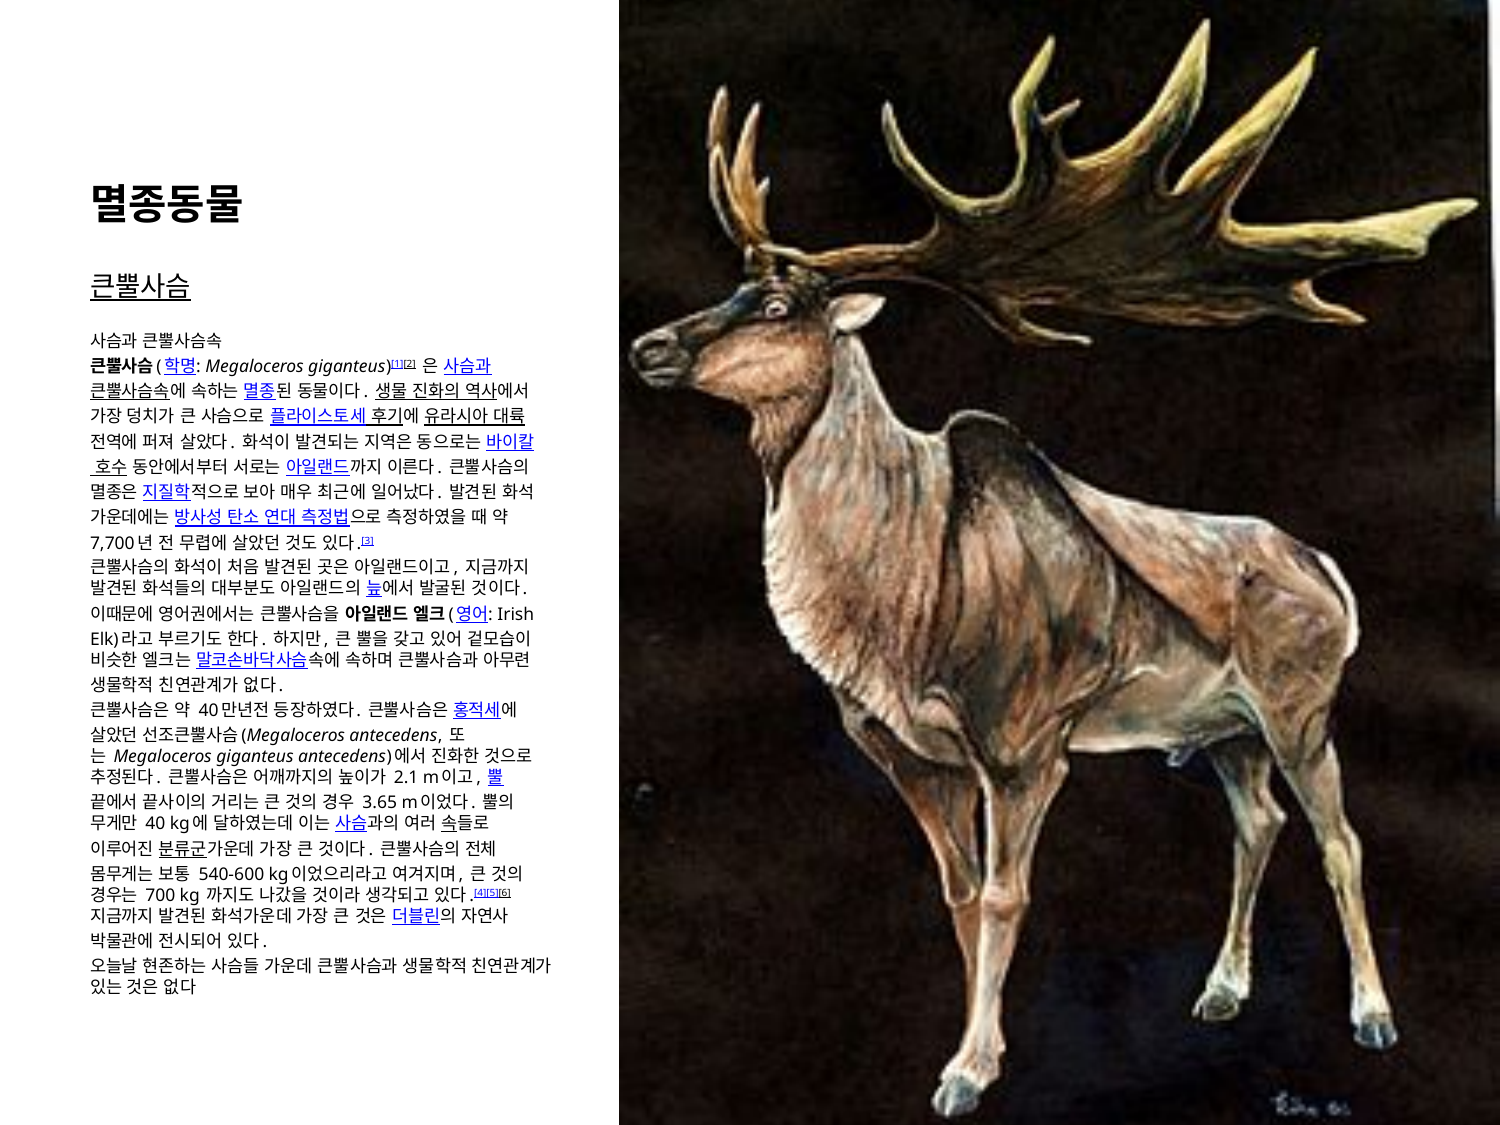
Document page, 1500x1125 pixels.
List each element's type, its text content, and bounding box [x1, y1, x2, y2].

picture [619, 0, 1500, 1125]
title 멸종동물 [75, 44, 569, 235]
list 큰뿔사슴 사슴과 큰뿔사슴속 큰뿔사슴(학명: Megaloceros giganteus)[1][2] 은 사슴과 큰뿔사슴속에 속하는 멸종된 동물이다. 생물 진화의 역사에서 가장 덩치가 큰 사슴으로 플라이스토세 후기에 유라시아 대륙 전역에 퍼져 살았다. 화석이 발견되는 지역은 동으로는 바이칼 호수 동안에서부터 서로는 아일랜드까지 이른다. 큰뿔사슴의 멸종은 지질학적으로 보아 매우 최근에 일어났다. 발견된 화석 가운데에는 방사성 탄소 연대 측정법으로 측정하였을 때 약 7,700년 전 무렵에 살았던 것도 있다.[3] 큰뿔사슴의 화석이 처음 발견된 곳은 아일랜드이고, 지금까지 발견된 화석들의 대부분도 아일랜드의 늪에서 발굴된 것이다. 이때문에 영어권에서는 큰뿔사슴을 아일랜드 엘크(영어: Irish Elk)라고 부르기도 한다. 하지만, 큰 뿔을 갖고 있어 겉모습이 비슷한 엘크는 말코손바닥사슴속에 속하며 큰뿔사슴과 아무련 생물학적 친연관계가 없다. 큰뿔사슴은 약 40만년전 등장하였다. 큰뿔사슴은 홍적세에 살았던 선조큰뿔사슴(Megaloceros antecedens, 또는 Megaloceros giganteus antecedens)에서 진화한 것으로 추정된다. 큰뿔사슴은 어깨까지의 높이가 2.1 m이고, 뿔 끝에서 끝사이의 거리는 큰 것의 경우 3.65 m이었다. 뿔의 무게만 40 kg에 달하였는데 이는 사슴과의 여러 속들로 이루어진 분류군가운데 가장 큰 것이다. 큰뿔사슴의 전체 몸무게는 보통 540-600 kg이었으리라고 여겨지며, 큰 것의 경우는 700 kg 까지도 나갔을 것이라 생각되고 있다.[4][5][6] 지금까지 발견된 화석가운데 가장 큰 것은 더블린의 자연사 박물관에 전시되어 있다. 오늘날 현존하는 사슴들 가운데 큰뿔사슴과 생물학적 친연관계가 있는 것은 없다 [75, 235, 569, 1005]
